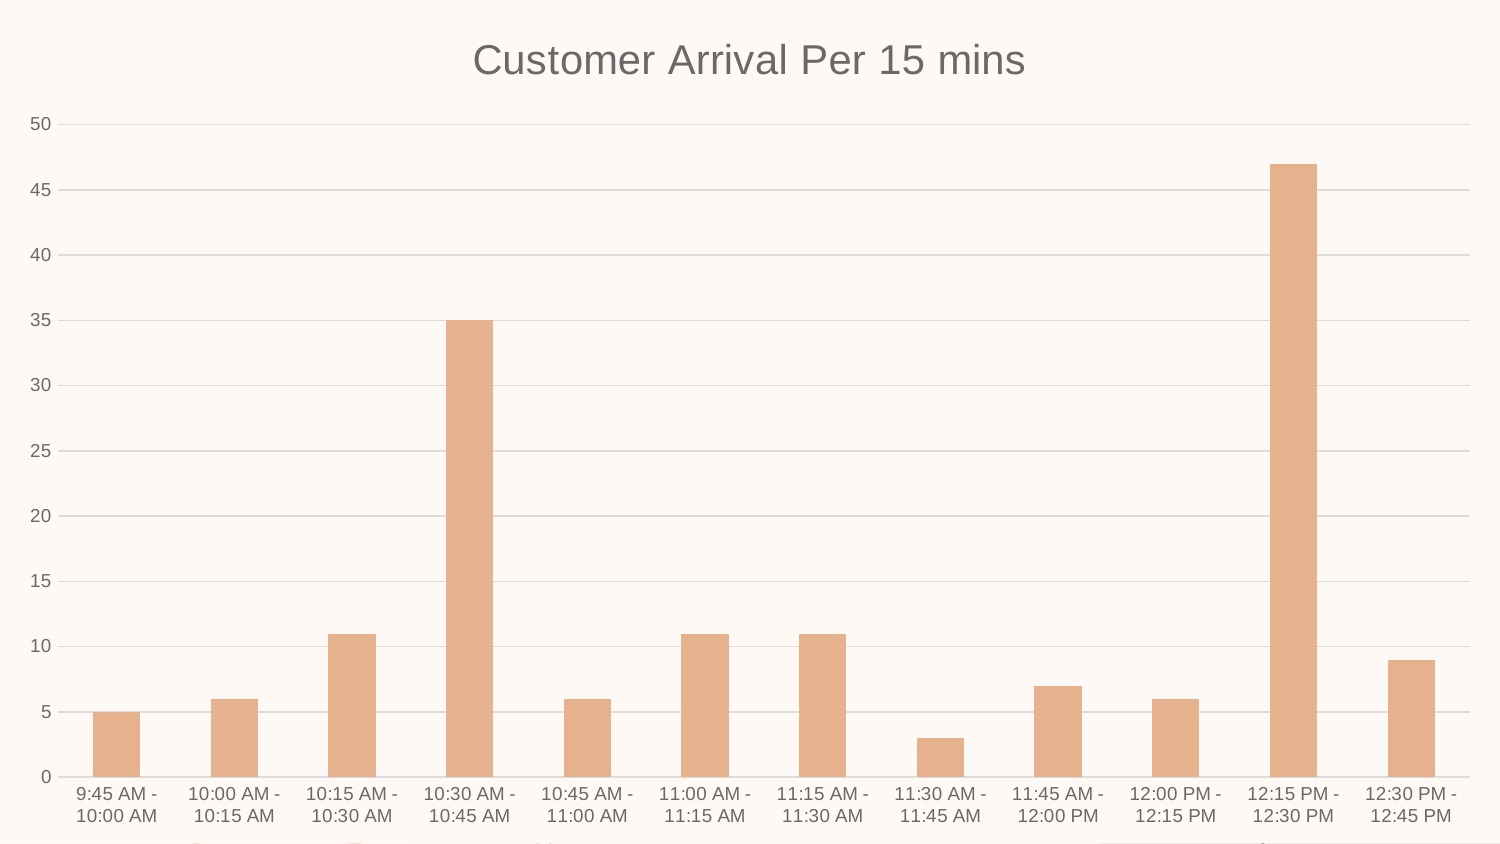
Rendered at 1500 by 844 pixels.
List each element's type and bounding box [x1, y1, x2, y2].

chart [0, 0, 1500, 844]
